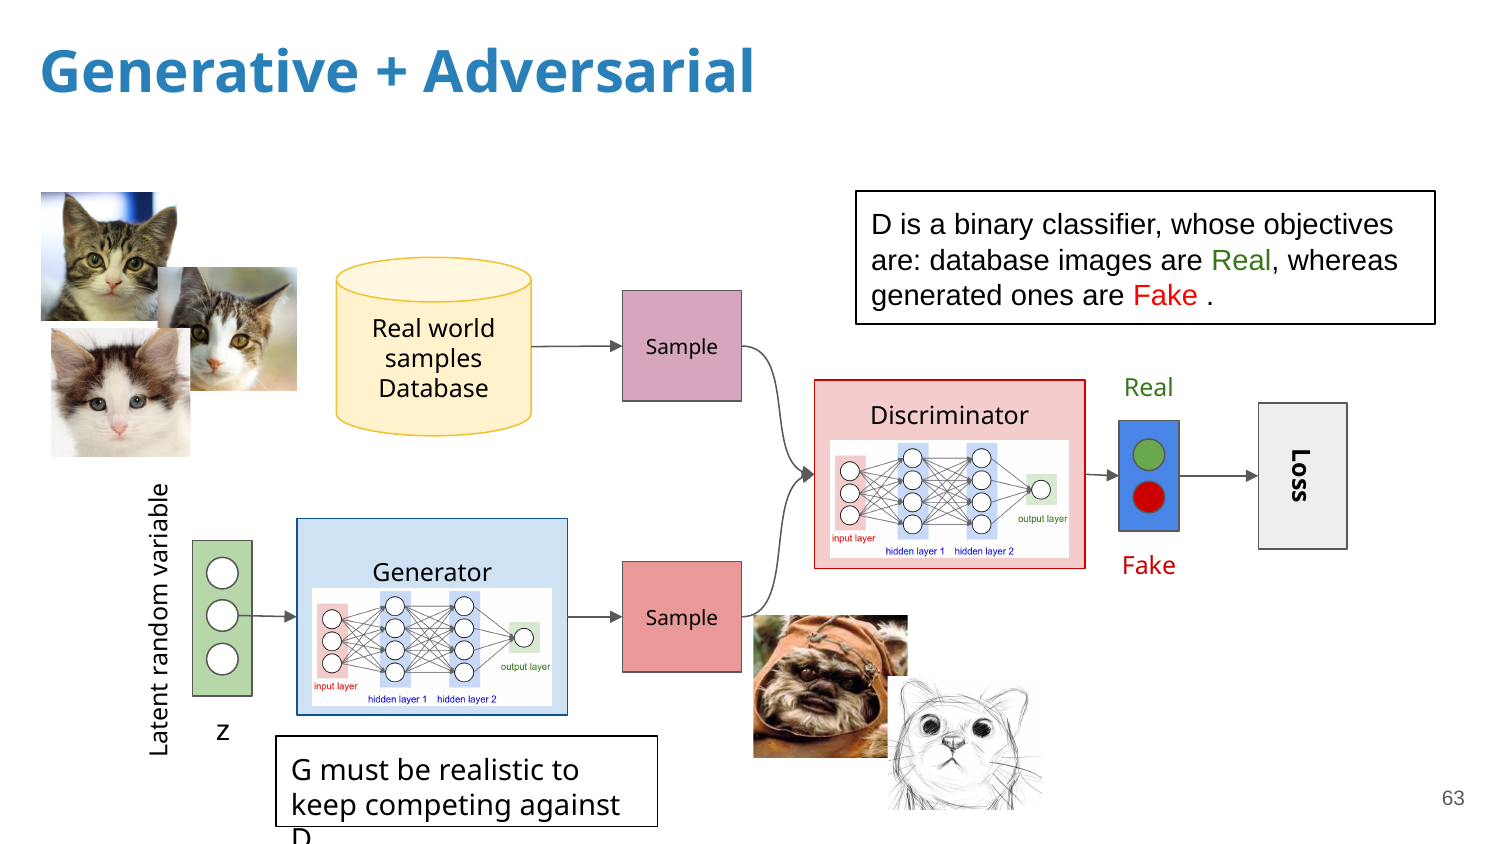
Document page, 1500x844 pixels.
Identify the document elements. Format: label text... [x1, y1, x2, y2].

text_box [206, 599, 238, 632]
text_box [1133, 438, 1165, 471]
text_box G must be realistic to keep competing against D. [275, 735, 658, 827]
picture [312, 588, 552, 707]
text_box [206, 643, 239, 675]
text_box z [200, 695, 266, 736]
title Generative + Adversarial [24, 18, 1375, 122]
text_box Real [1067, 353, 1231, 421]
text_box [192, 540, 253, 696]
picture [40, 192, 298, 457]
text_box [741, 345, 815, 474]
text_box Discriminator [819, 380, 1085, 569]
text_box [1119, 420, 1179, 531]
text_box Sample [622, 290, 742, 402]
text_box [741, 474, 815, 617]
picture [753, 615, 1043, 811]
text_box Generator [296, 518, 568, 716]
text_box [206, 557, 239, 589]
text_box D is a binary classifier, whose objectives are: database images are Real, whereas generated ones are Fake . [855, 190, 1435, 324]
text_box Sample [622, 561, 742, 672]
text_box Real world samples Database [336, 257, 532, 436]
text_box Fake [1067, 531, 1231, 599]
text_box Loss [1258, 402, 1347, 549]
text_box Latent random variable [127, 466, 180, 777]
text_box [1133, 481, 1165, 513]
picture [830, 440, 1070, 558]
slide_number ‹#› [1389, 764, 1480, 830]
